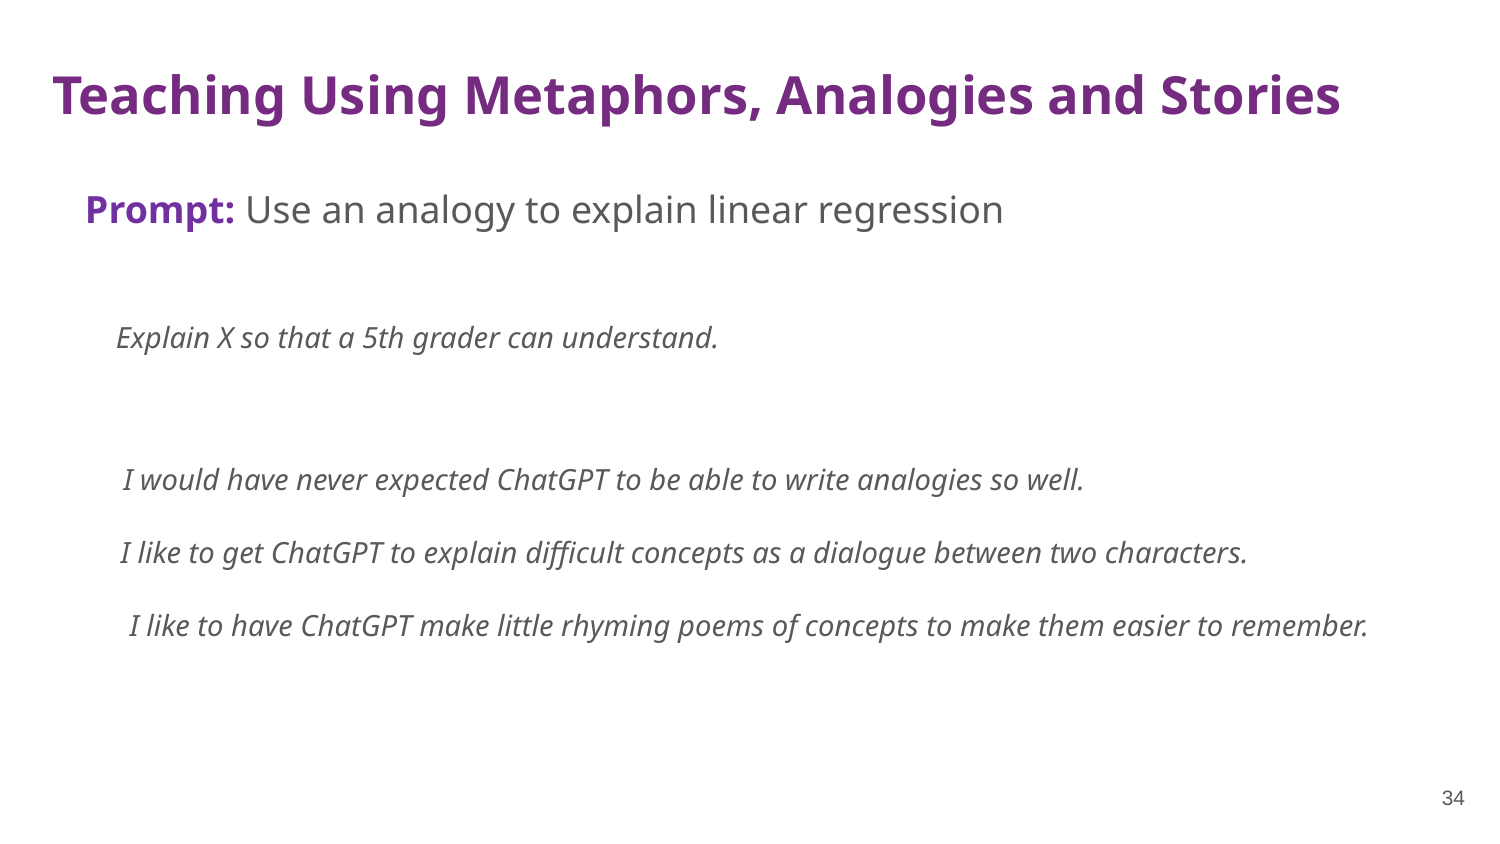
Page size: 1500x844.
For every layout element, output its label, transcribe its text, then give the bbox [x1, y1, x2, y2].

text_box I like to get ChatGPT to explain difficult concepts as a dialogue between two characters. [105, 526, 1265, 577]
text_box Explain X so that a 5th grader can understand. [101, 311, 735, 362]
list Prompt: Use an analogy to explain linear regression [51, 163, 1449, 340]
title Teaching Using Metaphors, Analogies and Stories [37, 47, 1435, 142]
text_box I would have never expected ChatGPT to be able to write analogies so well. [108, 453, 1101, 504]
slide_number 34 [1389, 764, 1480, 830]
text_box I like to have ChatGPT make little rhyming poems of concepts to make them easier to remember. [114, 600, 1386, 650]
